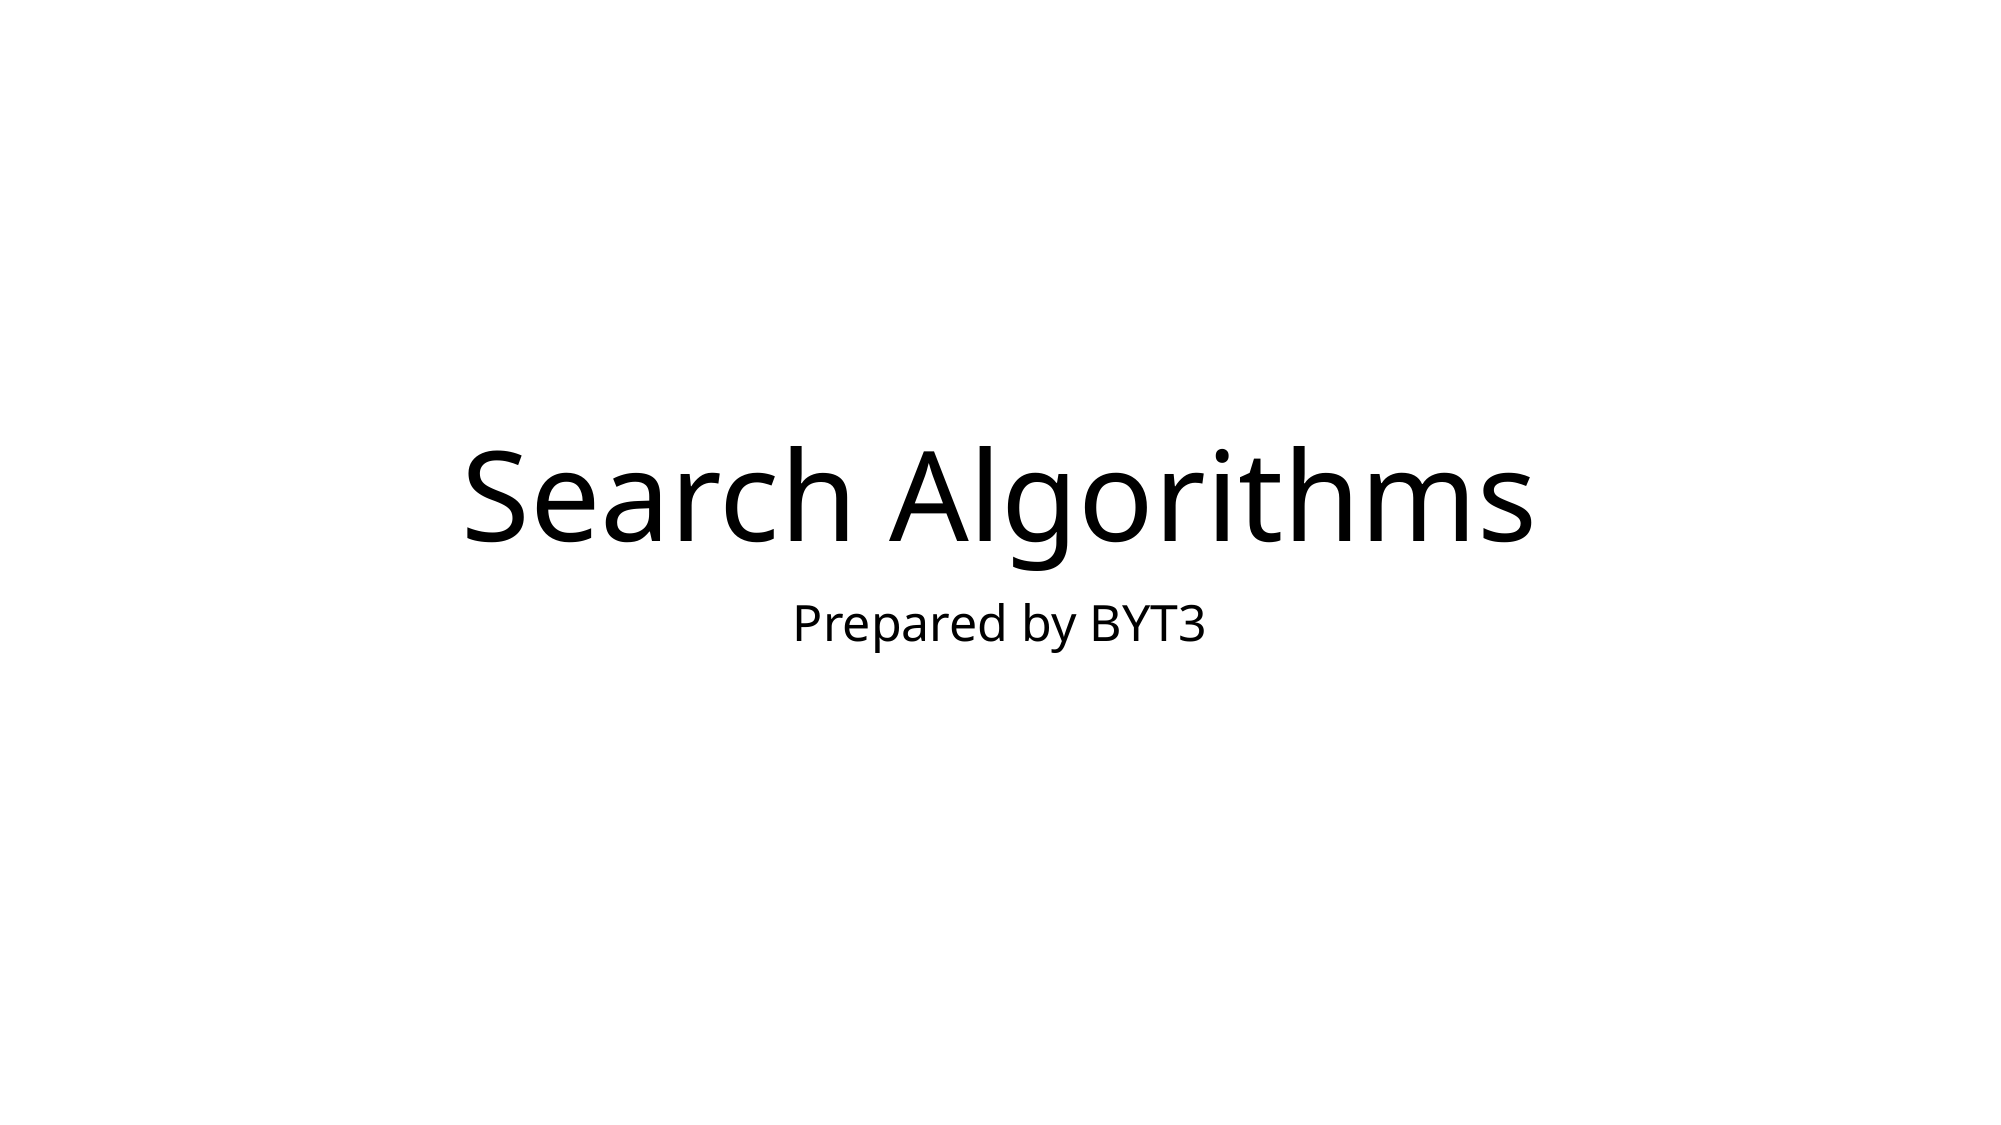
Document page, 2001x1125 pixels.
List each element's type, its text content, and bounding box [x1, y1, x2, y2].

subtitle Prepared by BYT3 [249, 590, 1750, 863]
title Search Algorithms [249, 184, 1750, 576]
